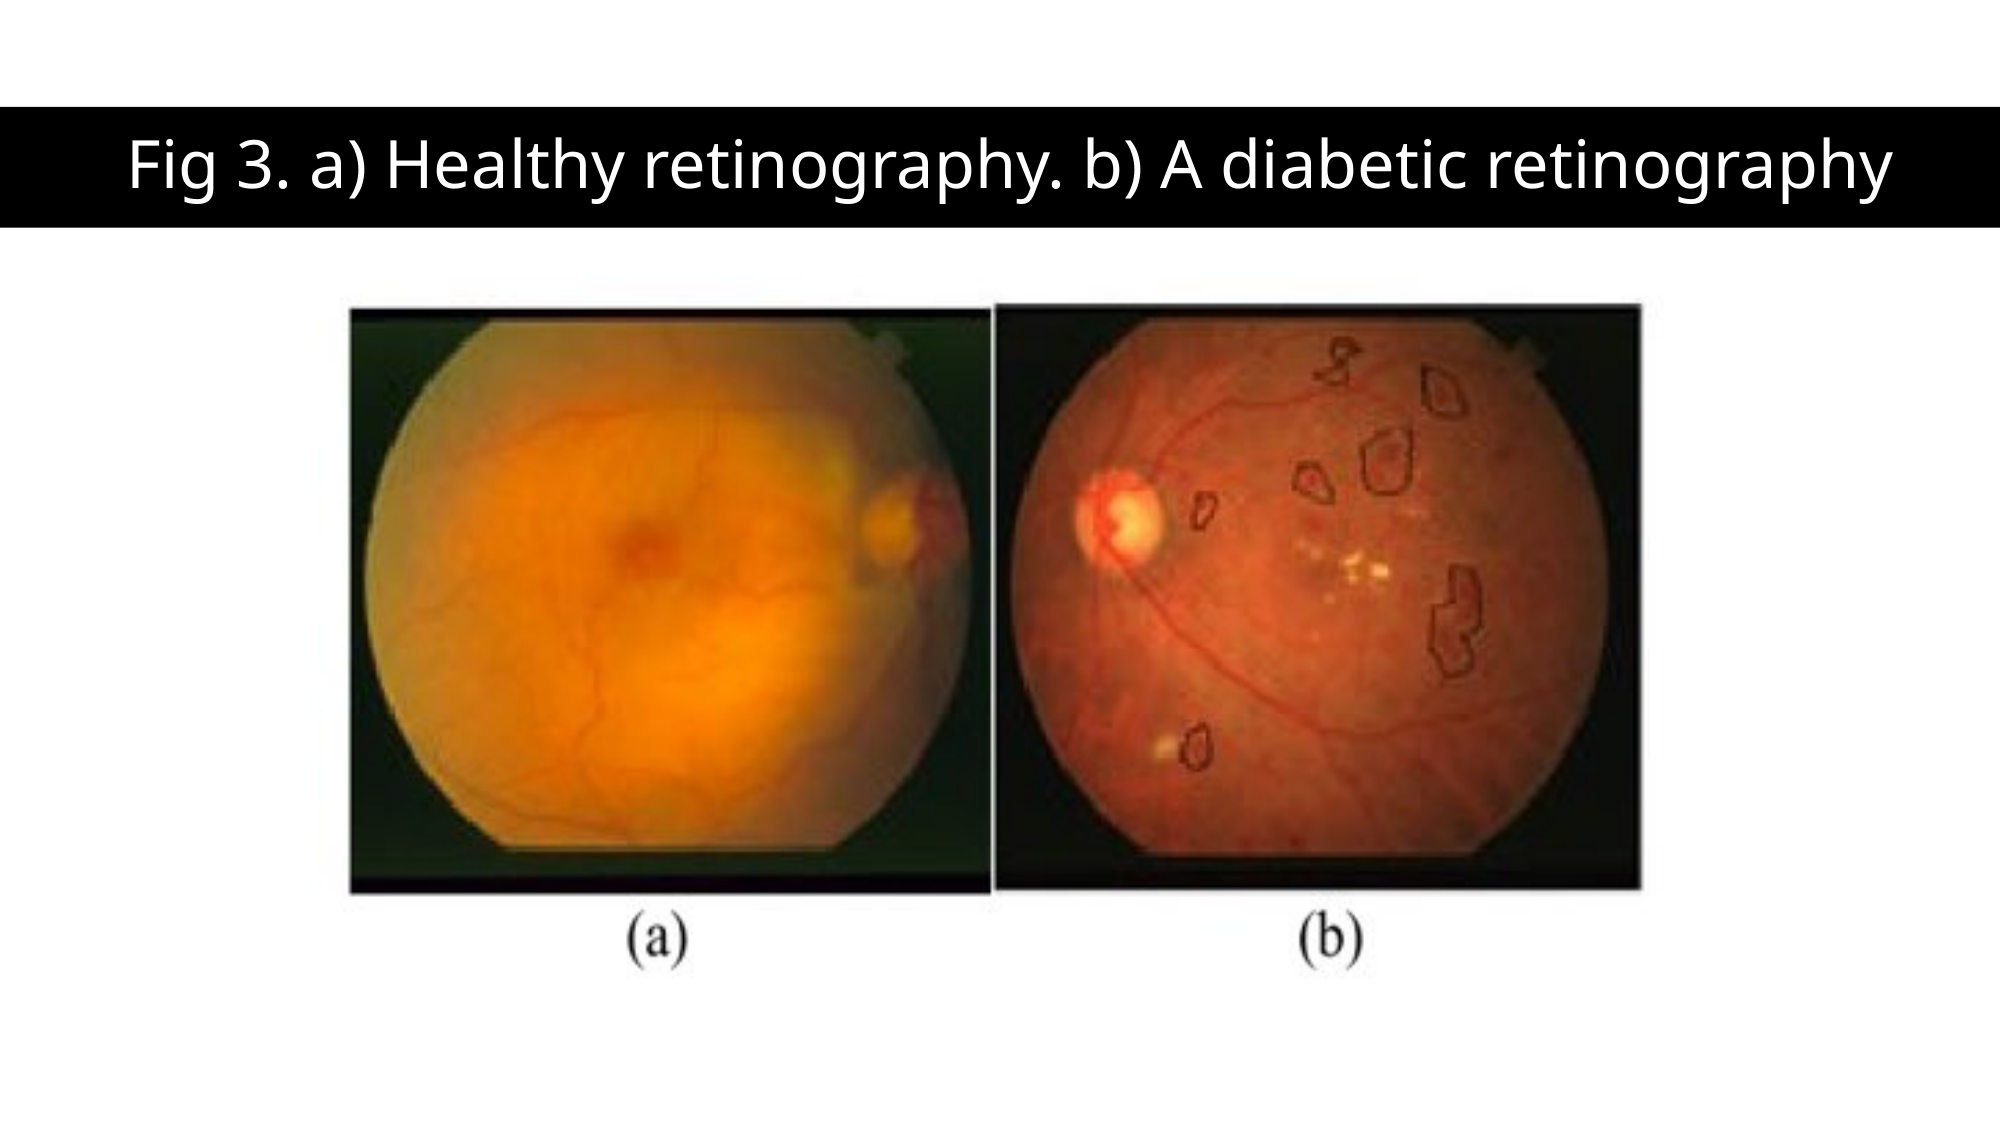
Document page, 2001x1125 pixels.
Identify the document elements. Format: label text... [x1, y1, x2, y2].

text_box [0, 106, 2000, 229]
text_box Fig 3. a) Healthy retinography. b) A diabetic retinography​ [91, 105, 1931, 228]
picture [275, 274, 1725, 996]
